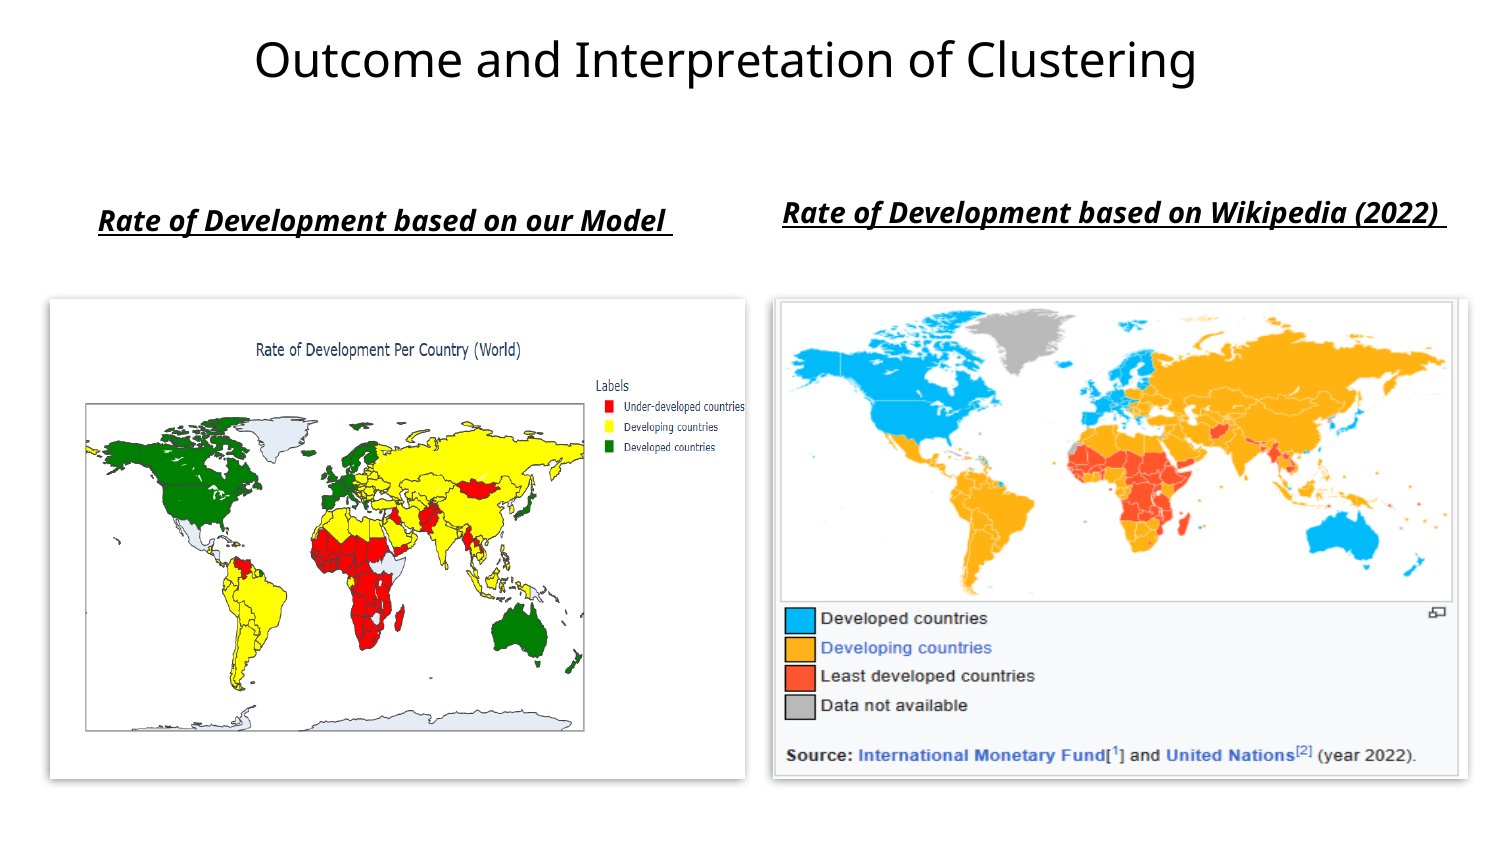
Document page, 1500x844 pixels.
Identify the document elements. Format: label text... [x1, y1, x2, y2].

text_box Rate of Development based on Wikipedia (2022) [761, 179, 1468, 265]
text_box Rate of Development based on our Model [50, 187, 721, 273]
picture [49, 299, 745, 779]
title Outcome and Interpretation of Clustering [27, 13, 1426, 108]
picture [772, 299, 1468, 779]
